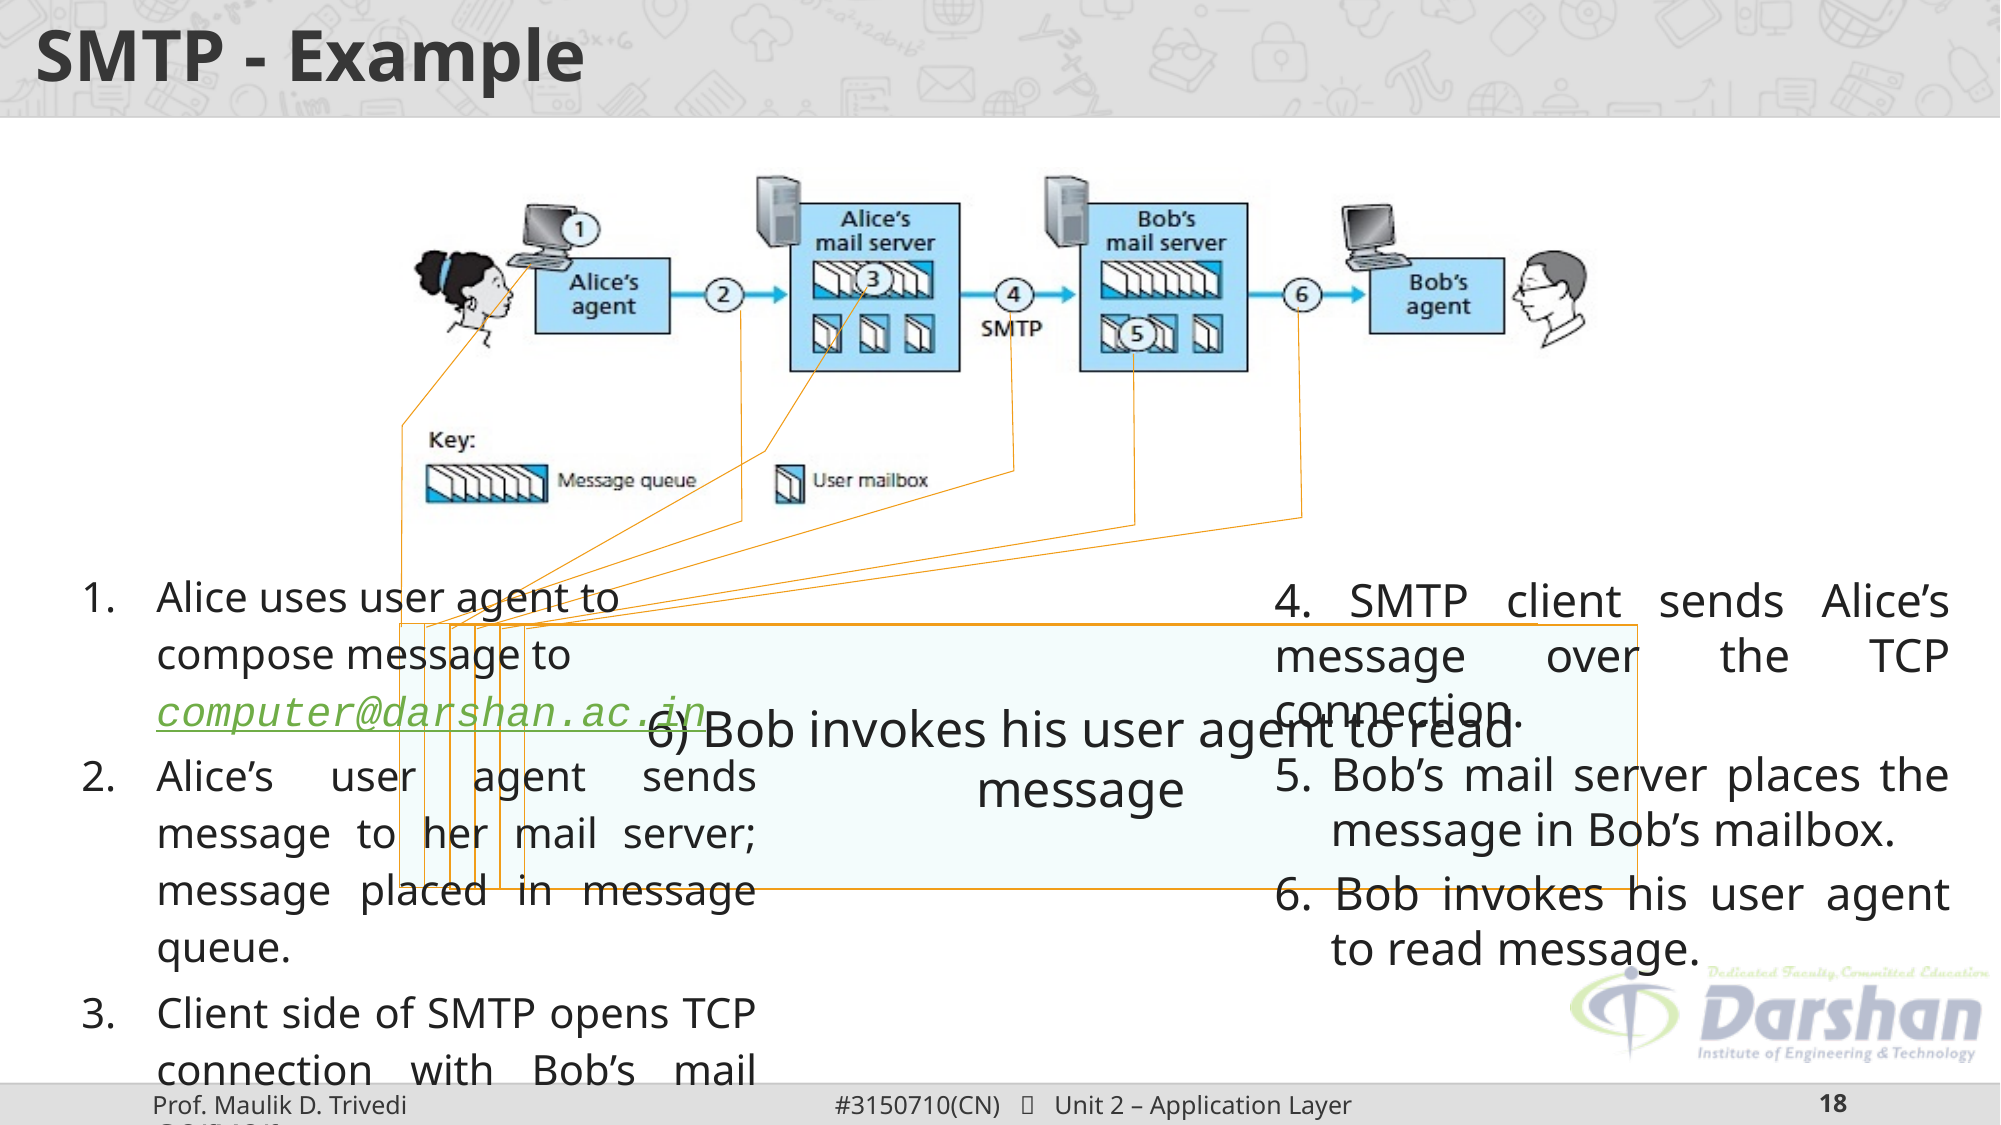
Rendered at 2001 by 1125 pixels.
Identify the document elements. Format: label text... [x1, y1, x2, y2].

text_box Alice uses user agent to compose message to computer@darshan.ac.in Alice’s user agent sends message to her mail server; message placed in message queue. Client side of SMTP opens TCP connection with Bob’s mail server. [66, 556, 773, 1119]
text_box 6) Bob invokes his user agent to read message [773, 624, 1259, 890]
picture [399, 167, 1601, 530]
text_box 4. SMTP client sends Alice’s message over the TCP connection. 5. Bob’s mail server places the message in Bob’s mailbox. 6. Bob invokes his user agent to read message. [1259, 564, 1966, 1053]
title SMTP - Example [0, 0, 2000, 117]
